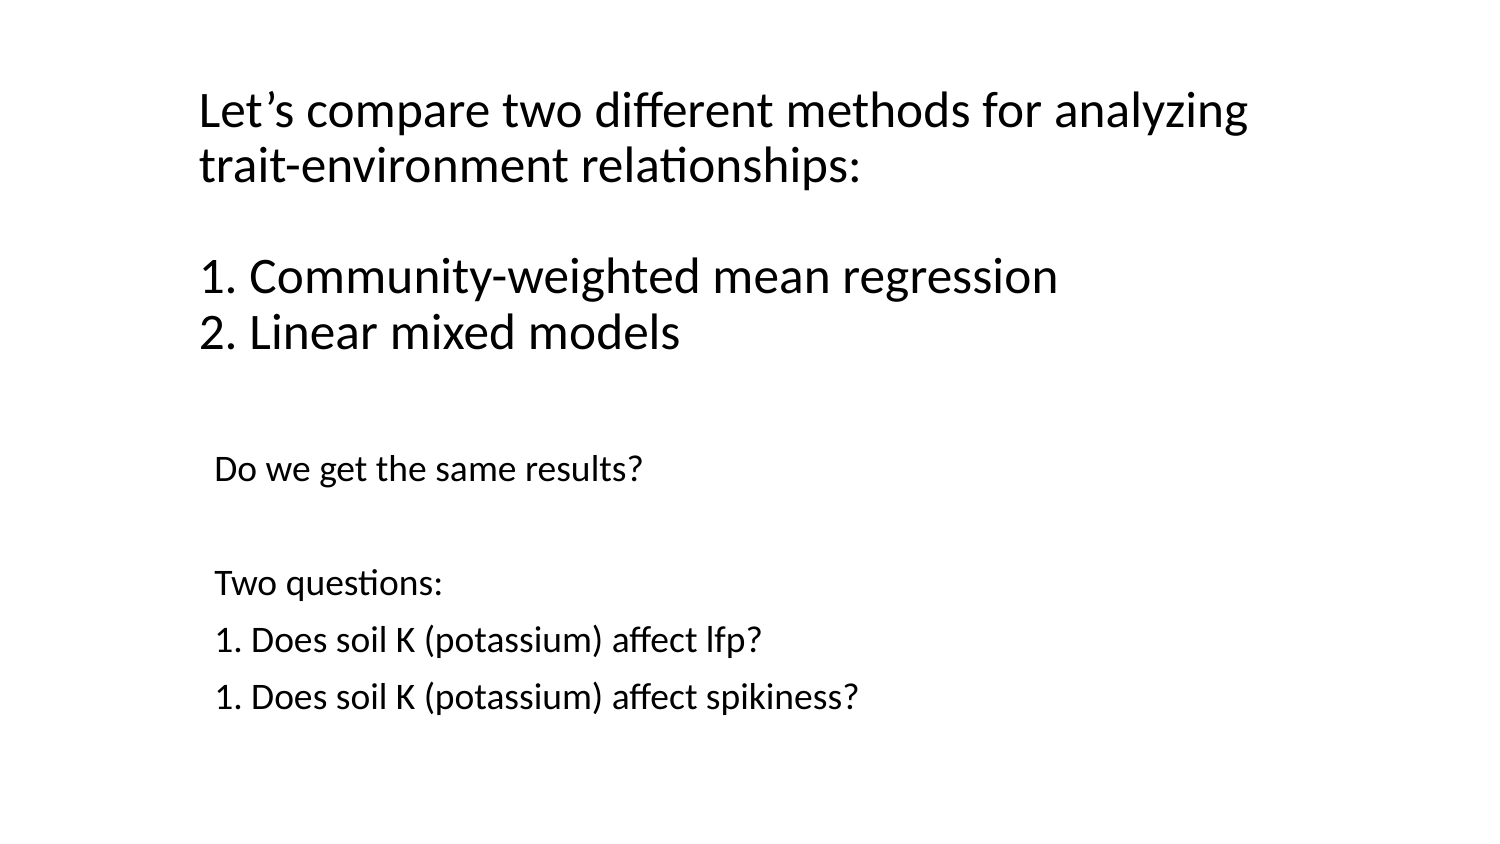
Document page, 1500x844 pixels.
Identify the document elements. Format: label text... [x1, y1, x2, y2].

title Let’s compare two different methods for analyzing trait-environment relationships: 1. Community-weighted mean regression 2. Linear mixed models [187, 72, 1313, 366]
subtitle Do we get the same results? Two questions: 1. Does soil K (potassium) affect lfp? 1. Does soil K (potassium) affect spikiness? [187, 443, 1313, 783]
